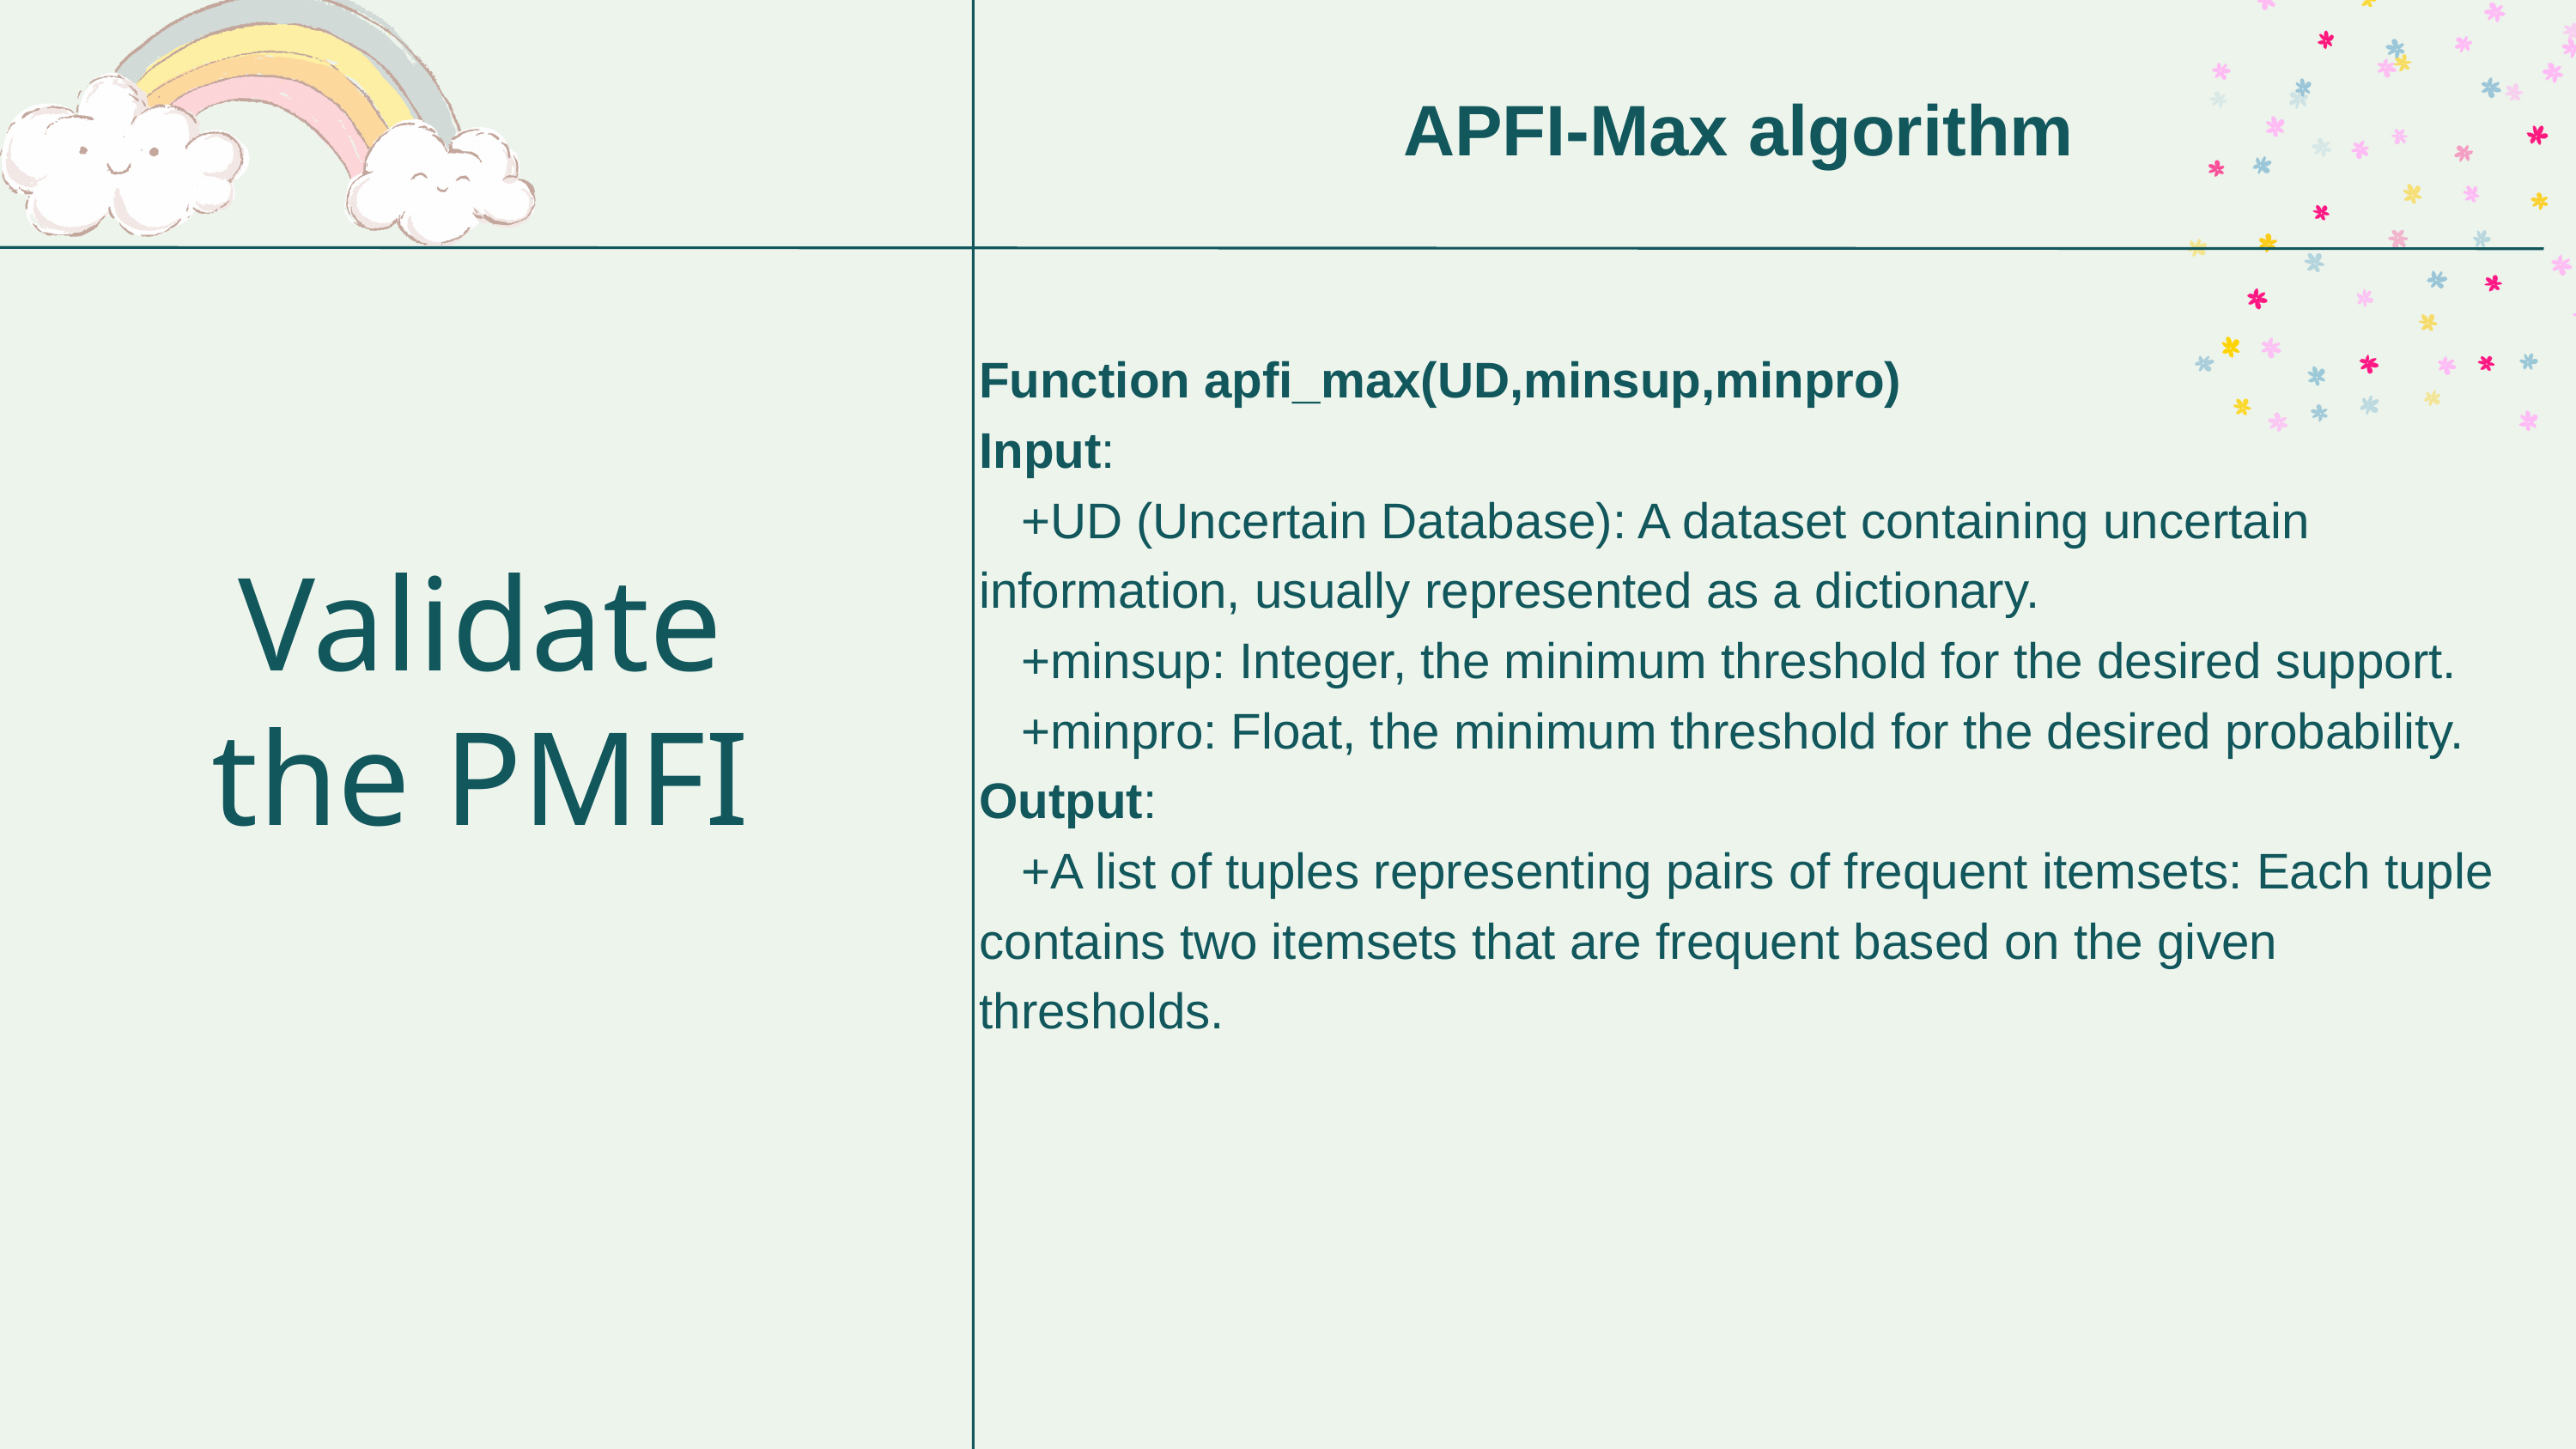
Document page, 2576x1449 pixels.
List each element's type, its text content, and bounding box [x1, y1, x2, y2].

text_box APFI-Max algorithm [1309, 78, 2168, 159]
text_box [0, 0, 536, 247]
text_box [2187, 0, 2576, 433]
text_box Validate the PMFI [129, 542, 833, 1009]
text_box Function apfi_max(UD,minsup,minpro) Input: +UD (Uncertain Database): A dataset containing uncertain information, usually represented as a dictionary. +minsup: Integer, the minimum threshold for the desired support. +minpro: Float, the minimum threshold for the desired probability. Output: +A list of tuples representing pairs of frequent itemsets: Each tuple contains two itemsets that are frequent based on the given thresholds. [979, 337, 2513, 1403]
